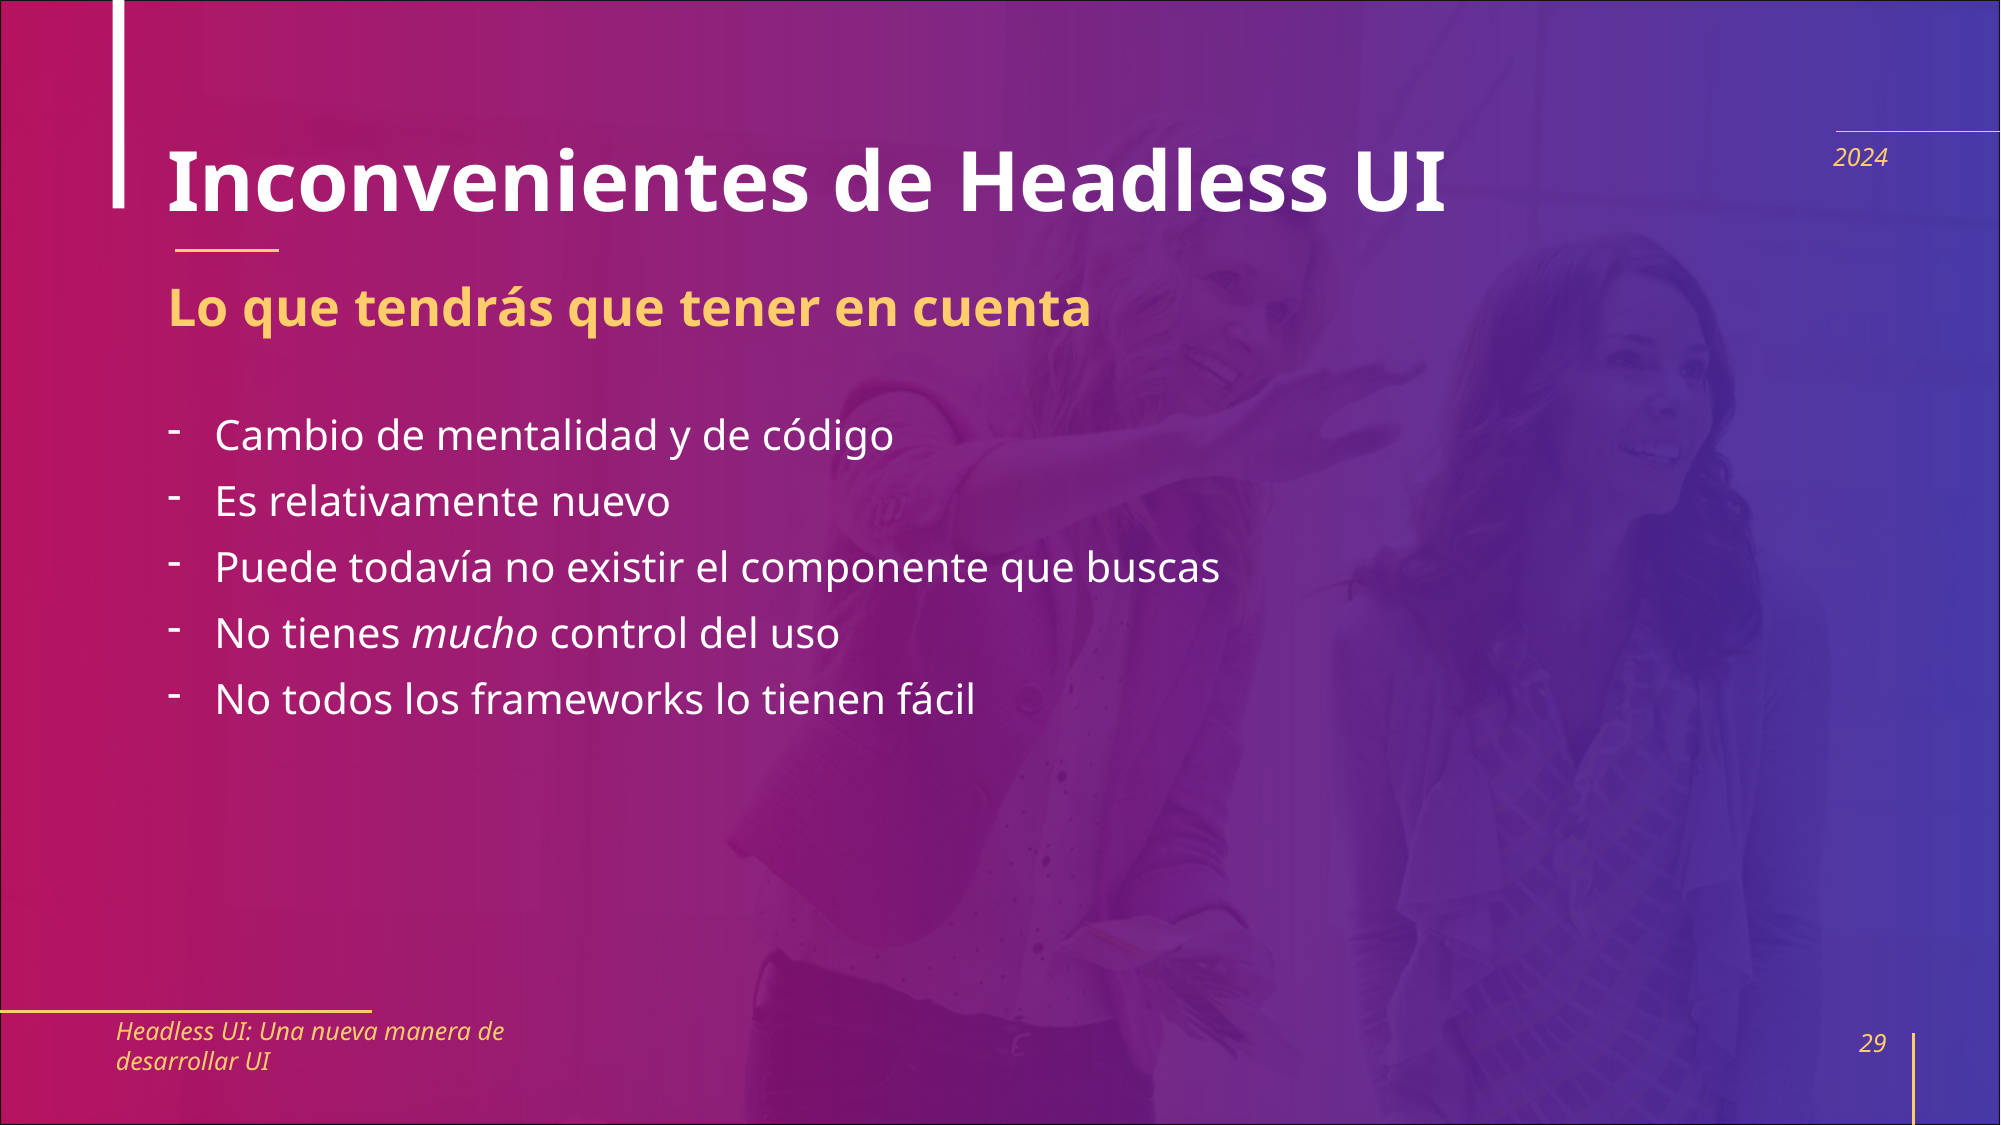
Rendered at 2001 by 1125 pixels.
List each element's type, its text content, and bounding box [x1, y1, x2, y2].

title Inconvenientes de Headless UI [152, 75, 1789, 273]
list Cambio de mentalidad y de código Es relativamente nuevo Puede todavía no existir el componente que buscas No tienes mucho control del uso No todos los frameworks lo tienen fácil [152, 407, 1789, 806]
footer Headless UI: Una nueva manera de desarrollar UI [100, 1015, 636, 1075]
subtitle Lo que tendrás que tener en cuenta [152, 273, 1789, 388]
slide_number 29 [1451, 1015, 1902, 1075]
list 2024 [1818, 137, 1919, 192]
